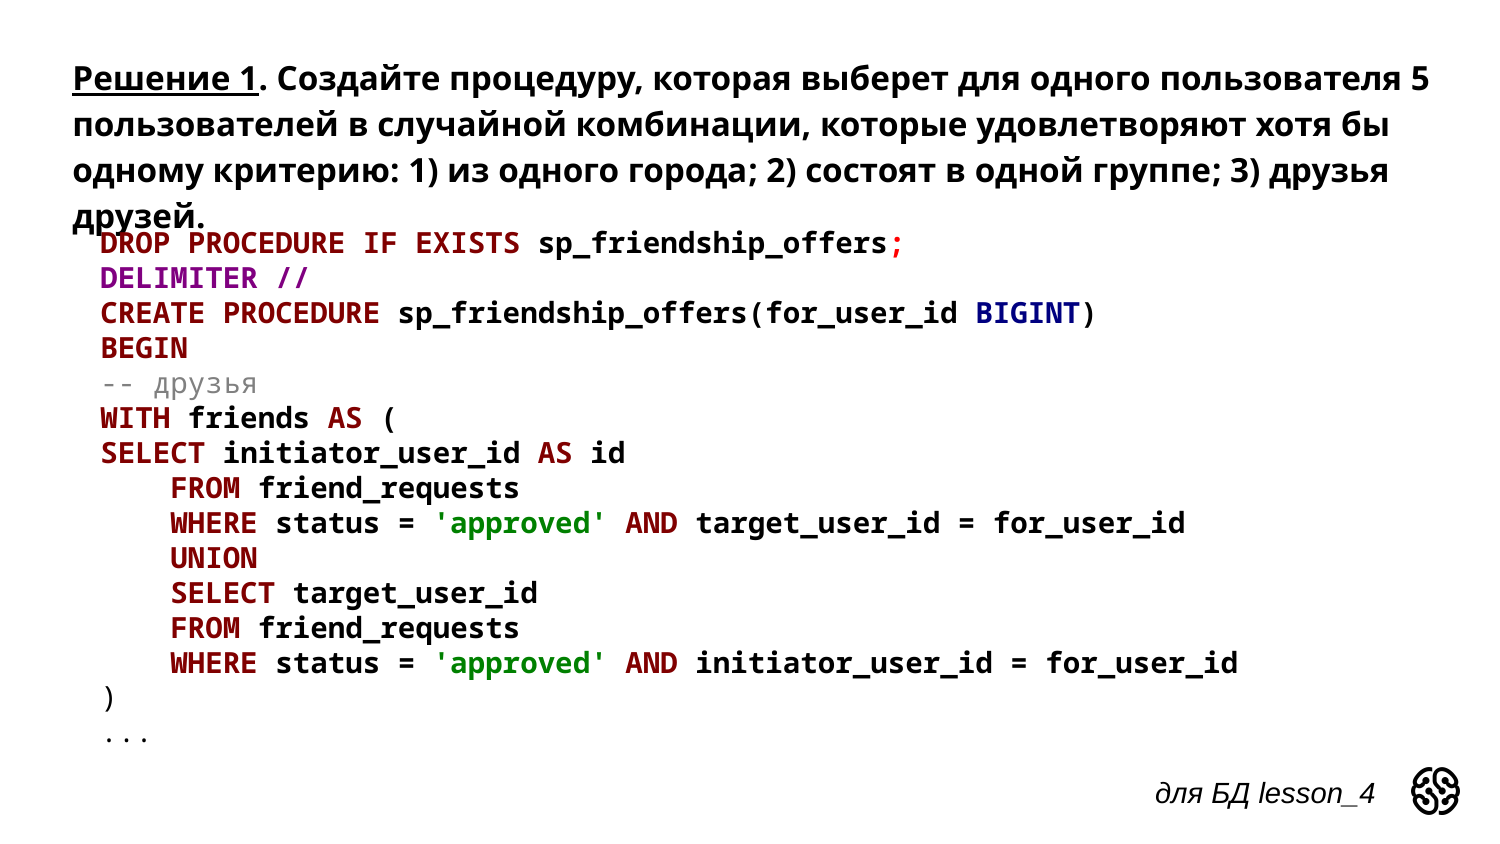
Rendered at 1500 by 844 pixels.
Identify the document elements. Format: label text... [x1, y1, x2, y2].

title Решение 1. Создайте процедуру, которая выберет для одного пользователя 5 пользователей в случайной комбинации, которые удовлетворяют хотя бы одному критерию: 1) из одного города; 2) состоят в одной группе; 3) друзья друзей. [72, 51, 1476, 217]
text_box DROP PROCEDURE IF EXISTS sp_friendship_offers; DELIMITER // CREATE PROCEDURE sp_friendship_offers(for_user_id BIGINT) BEGIN -- друзья WITH friends AS ( SELECT initiator_user_id AS id FROM friend_requests WHERE status = 'approved' AND target_user_id = for_user_id UNION SELECT target_user_id FROM friend_requests WHERE status = 'approved' AND initiator_user_id = for_user_id ) ... [85, 216, 1463, 757]
picture [1411, 767, 1460, 815]
text_box для БД lesson_4 [1140, 766, 1391, 817]
